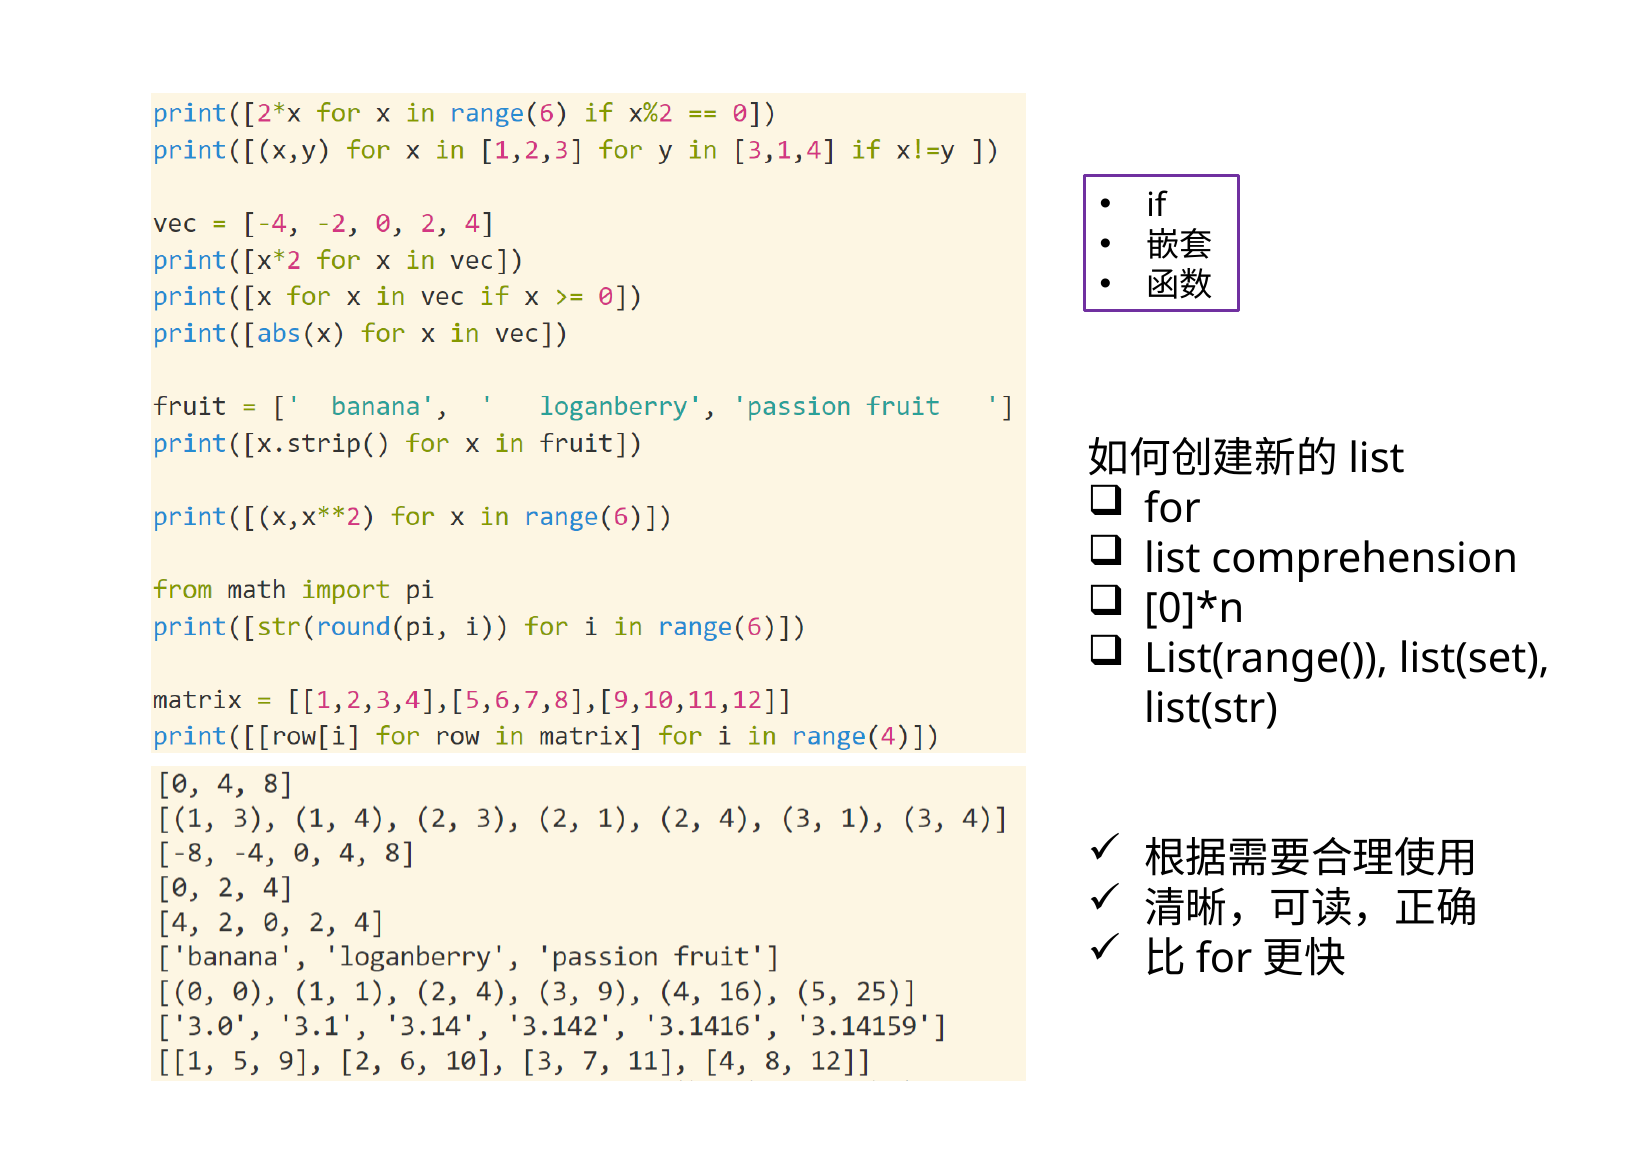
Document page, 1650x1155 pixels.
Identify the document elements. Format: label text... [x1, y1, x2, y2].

picture [151, 766, 1026, 1081]
text_box if 嵌套 函数 [1084, 175, 1239, 311]
text_box 如何创建新的list for list comprehension [0]*n List(range()), list(set), list(str) 根据需要合理使用 清晰，可读，正确 比for更快 [1073, 422, 1618, 988]
picture [151, 93, 1026, 753]
